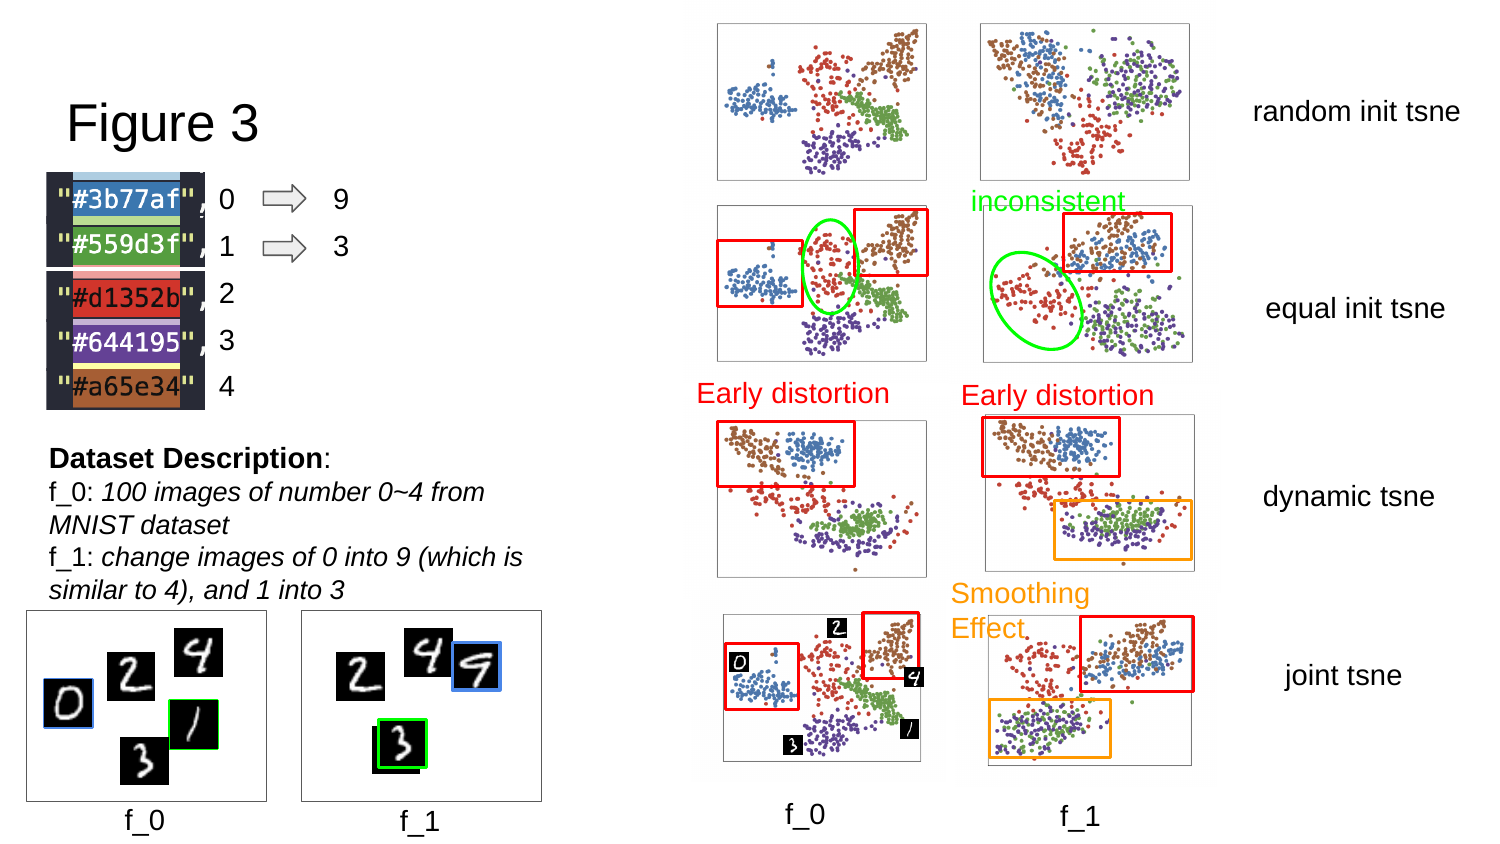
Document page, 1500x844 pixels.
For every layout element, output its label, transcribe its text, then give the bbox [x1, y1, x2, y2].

text_box [26, 610, 267, 785]
picture [46, 271, 206, 410]
picture [106, 652, 156, 702]
text_box Early distortion [681, 390, 936, 397]
text_box f_0 [674, 780, 936, 844]
text_box 2 [209, 258, 271, 305]
text_box joint tsne [1270, 641, 1438, 707]
text_box 1 [210, 212, 271, 258]
title Figure 3 [51, 72, 678, 167]
text_box [301, 610, 542, 802]
title Figure 3 [1221, 72, 1449, 167]
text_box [451, 641, 501, 691]
text_box f_1 [309, 802, 532, 844]
picture [336, 652, 385, 702]
picture [43, 678, 93, 728]
text_box random init tsne [1237, 77, 1499, 142]
picture [371, 725, 421, 775]
picture [404, 628, 453, 677]
picture [683, 0, 1220, 384]
picture [46, 172, 206, 268]
text_box 3 [210, 305, 271, 352]
text_box f_0 [14, 785, 276, 844]
text_box equal init tsne [1250, 274, 1473, 339]
text_box 3 [318, 212, 385, 277]
text_box [263, 234, 306, 263]
text_box f_1 [969, 794, 1192, 844]
text_box 0 [203, 165, 271, 212]
picture [174, 628, 223, 677]
text_box [263, 184, 306, 213]
picture [120, 700, 219, 786]
text_box dynamic tsne [1247, 462, 1461, 528]
text_box 4 [203, 352, 271, 418]
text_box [378, 718, 427, 768]
text_box Dataset Description: f_0: 100 images of number 0~4 from MNIST dataset f_1: change images of 0 into 9 (which is similar to 4), and 1 into 3 [33, 424, 546, 620]
picture [683, 390, 1221, 788]
text_box 9 [318, 165, 385, 212]
